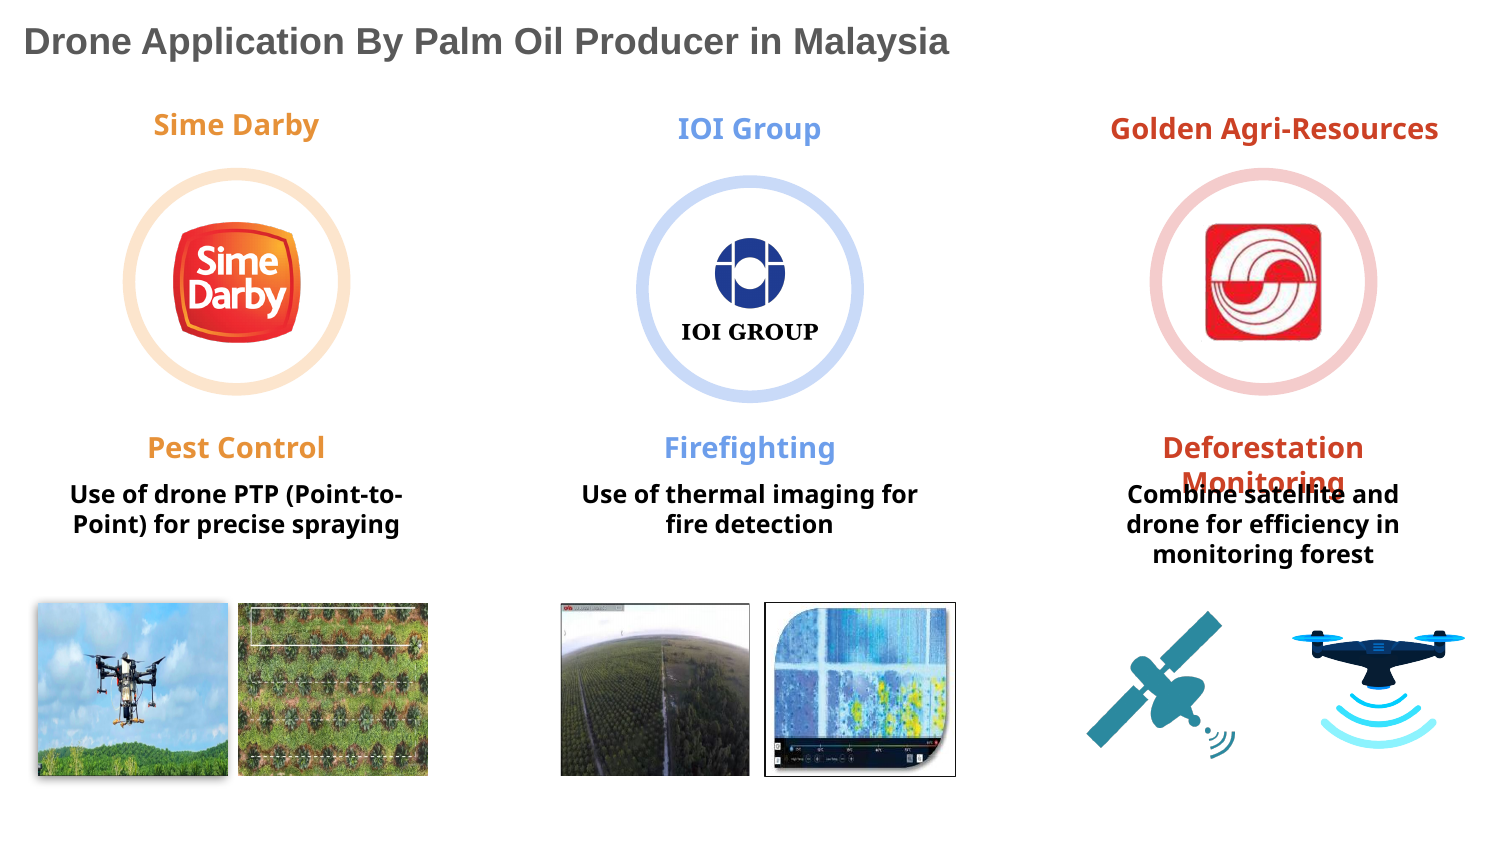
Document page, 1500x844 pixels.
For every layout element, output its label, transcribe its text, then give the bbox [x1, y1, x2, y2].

picture [1292, 603, 1465, 776]
text_box IOI Group [560, 95, 940, 161]
text_box Golden Agri-Resources [1085, 95, 1465, 161]
picture [679, 235, 821, 343]
text_box Use of drone PTP (Point-to-Point) for precise spraying [46, 463, 427, 554]
text_box Drone Application By Palm Oil Producer in Malaysia [8, 5, 1115, 76]
text_box Deforestation Monitoring [1073, 413, 1453, 463]
text_box [128, 174, 345, 390]
text_box Firefighting [560, 413, 940, 463]
picture [37, 602, 228, 776]
picture [1199, 218, 1328, 345]
text_box [642, 181, 858, 397]
text_box Use of thermal imaging for fire detection [560, 463, 940, 554]
picture [172, 220, 301, 343]
text_box Combine satellite and drone for efficiency in monitoring forest [1073, 463, 1453, 584]
text_box Pest Control [46, 413, 427, 463]
picture [238, 602, 428, 776]
picture [560, 602, 750, 776]
picture [765, 602, 955, 776]
text_box [1155, 174, 1372, 390]
picture [1071, 603, 1245, 776]
text_box Sime Darby [46, 91, 427, 157]
